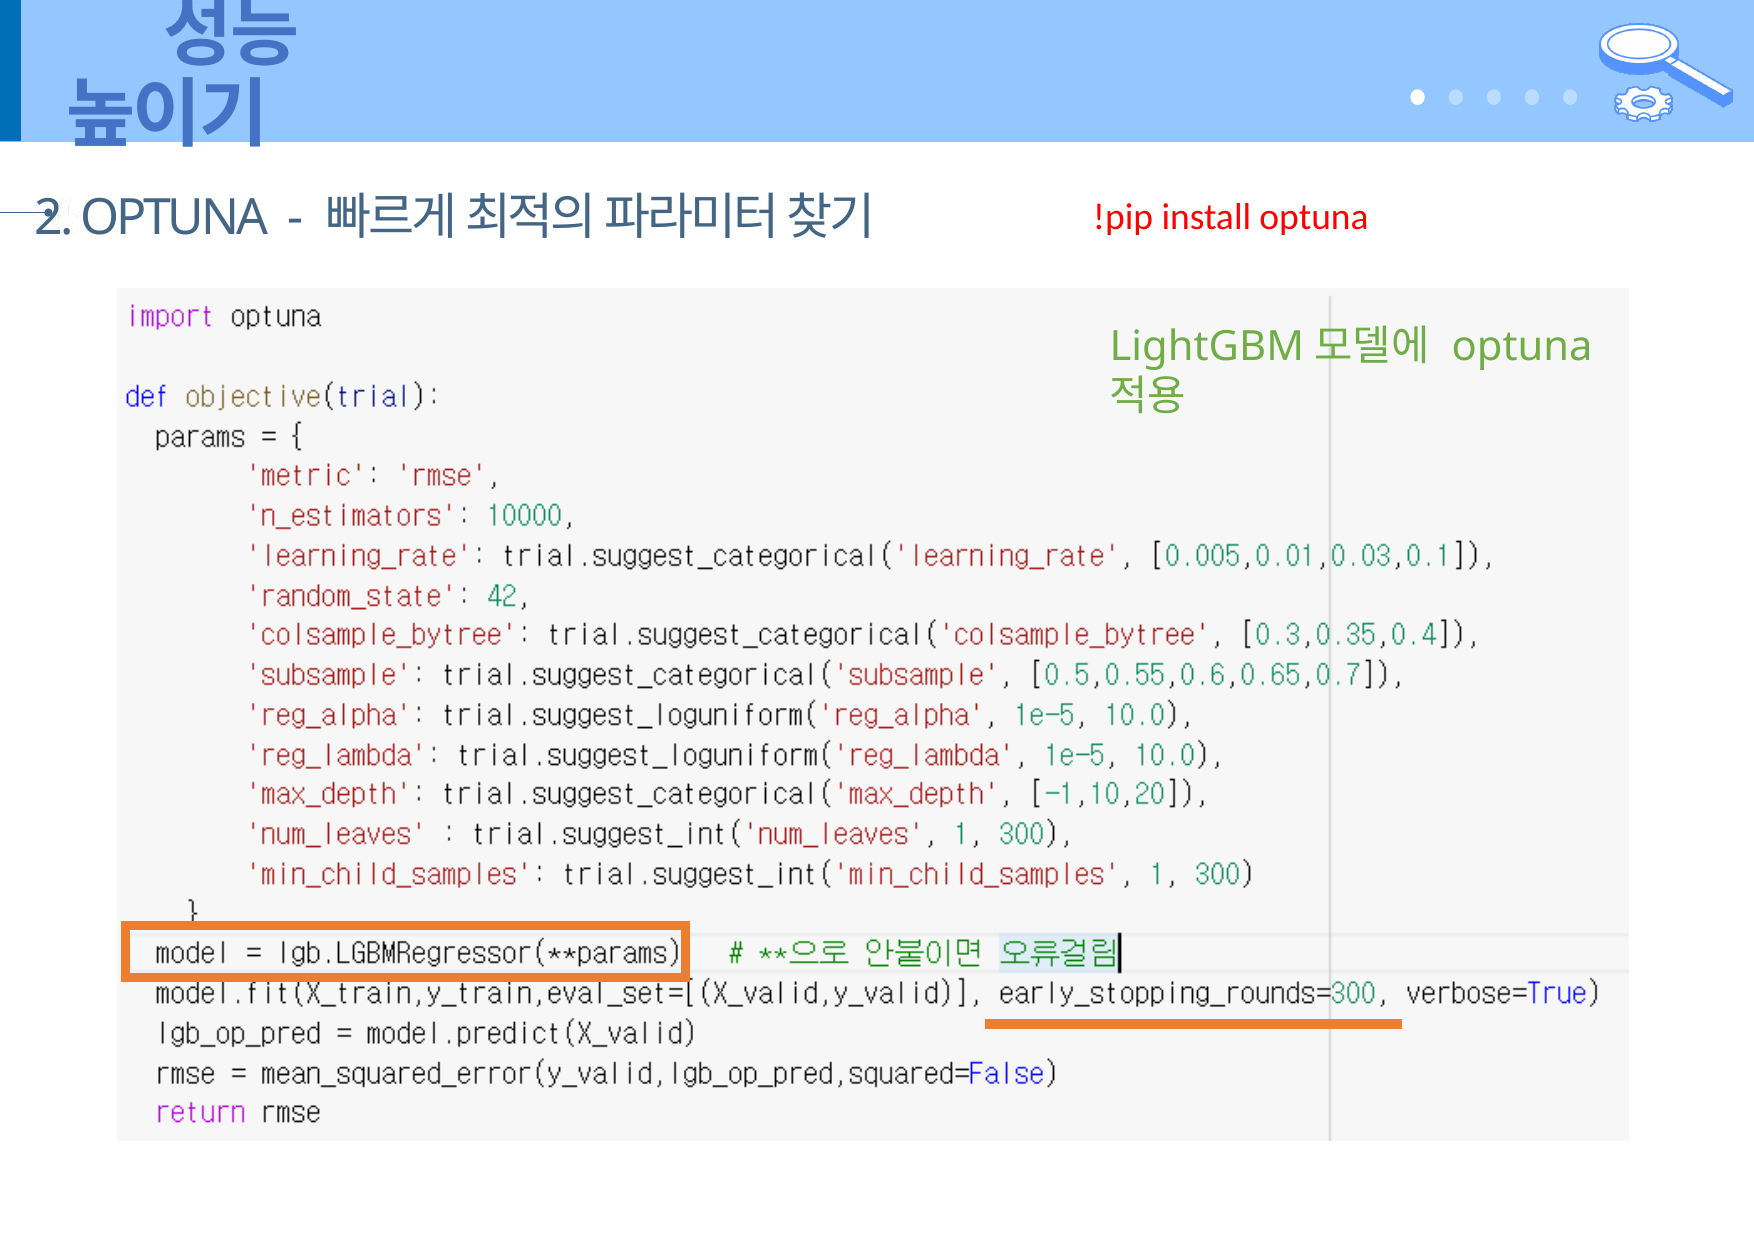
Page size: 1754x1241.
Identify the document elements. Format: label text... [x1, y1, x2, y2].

picture [21, 0, 1754, 142]
title 4. 성능 높이기 [51, 26, 515, 126]
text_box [0, 177, 847, 253]
text_box LightGBM모델에 optuna적용 [1629, 310, 1637, 426]
text_box !pip install optuna [876, 184, 1585, 245]
picture [117, 288, 1629, 1141]
